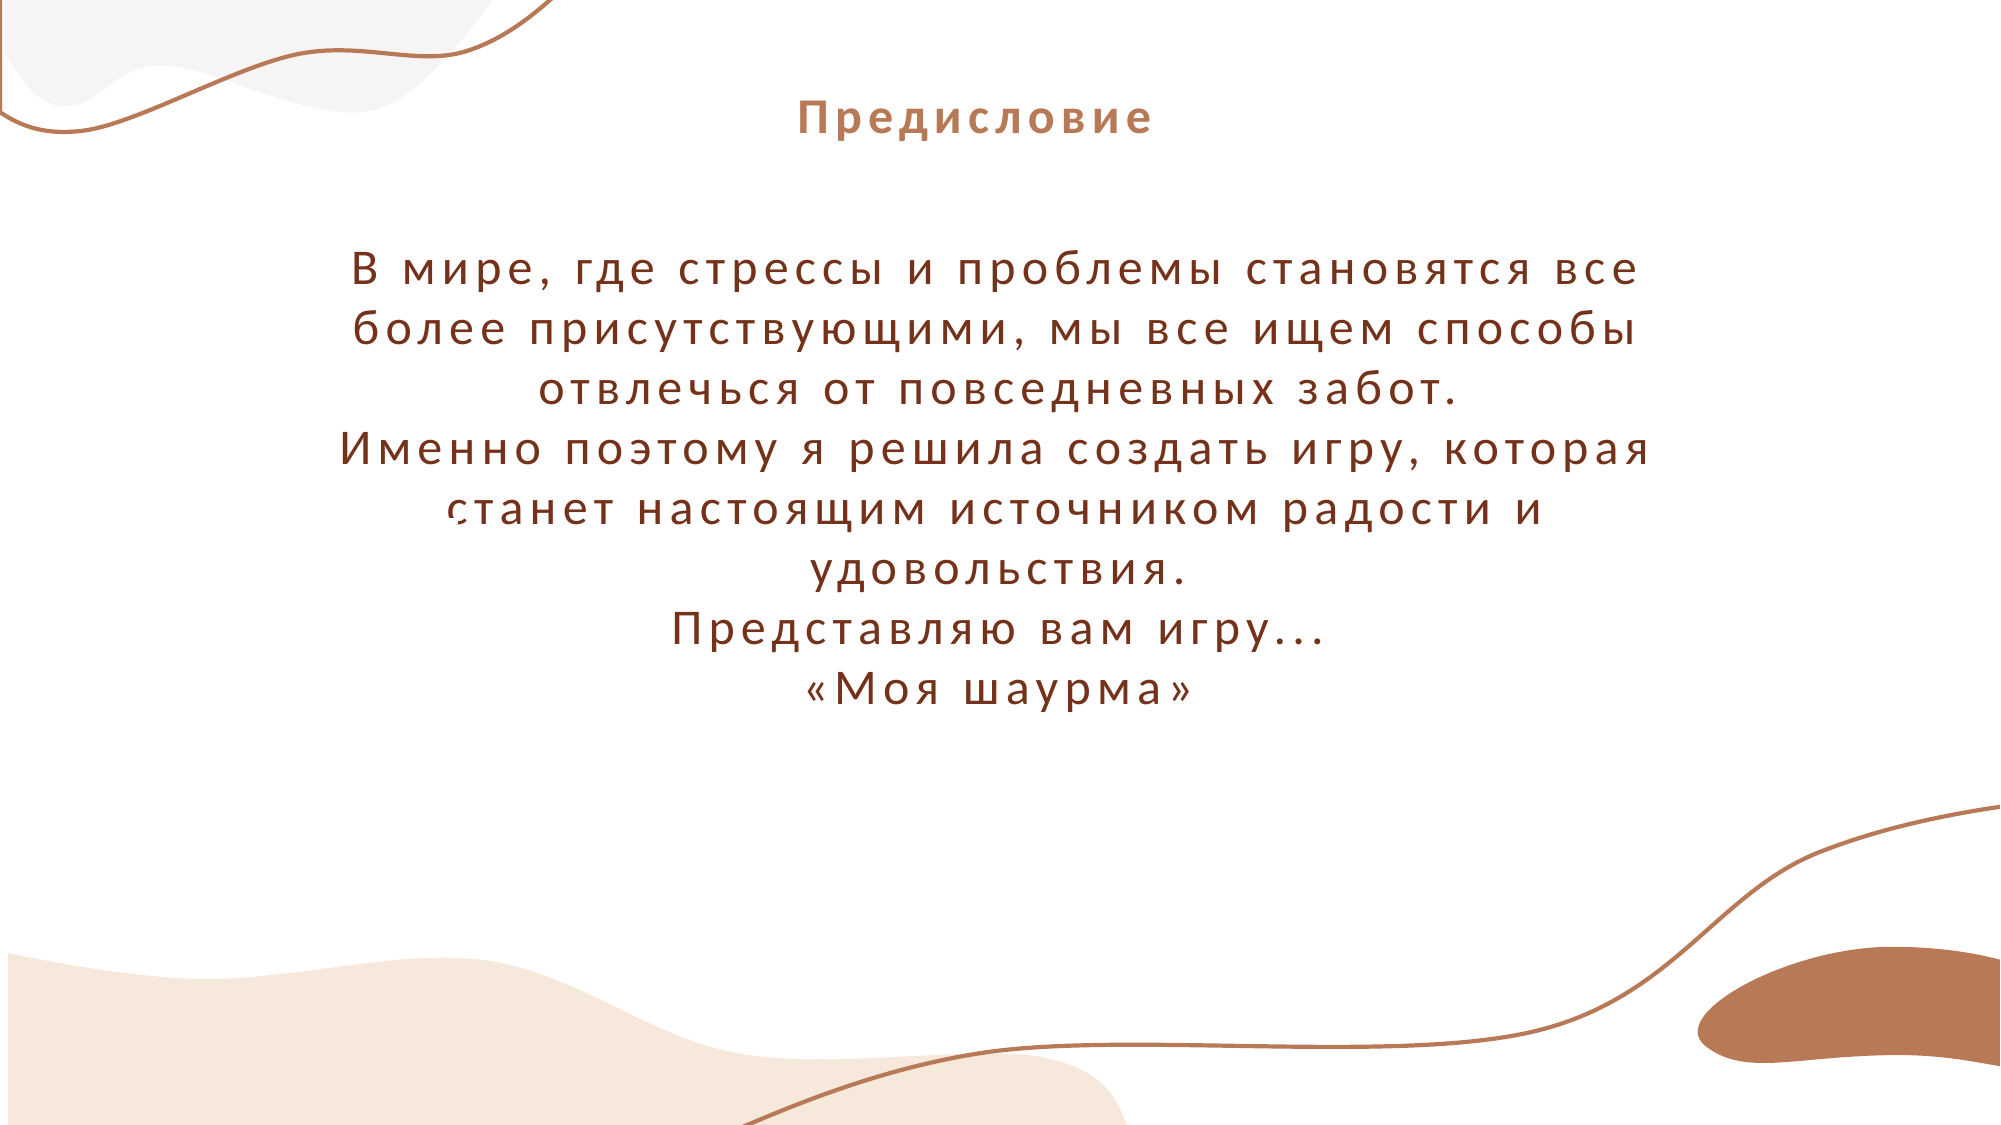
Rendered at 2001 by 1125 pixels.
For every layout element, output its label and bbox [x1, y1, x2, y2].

text_box [0, 0, 2000, 1125]
